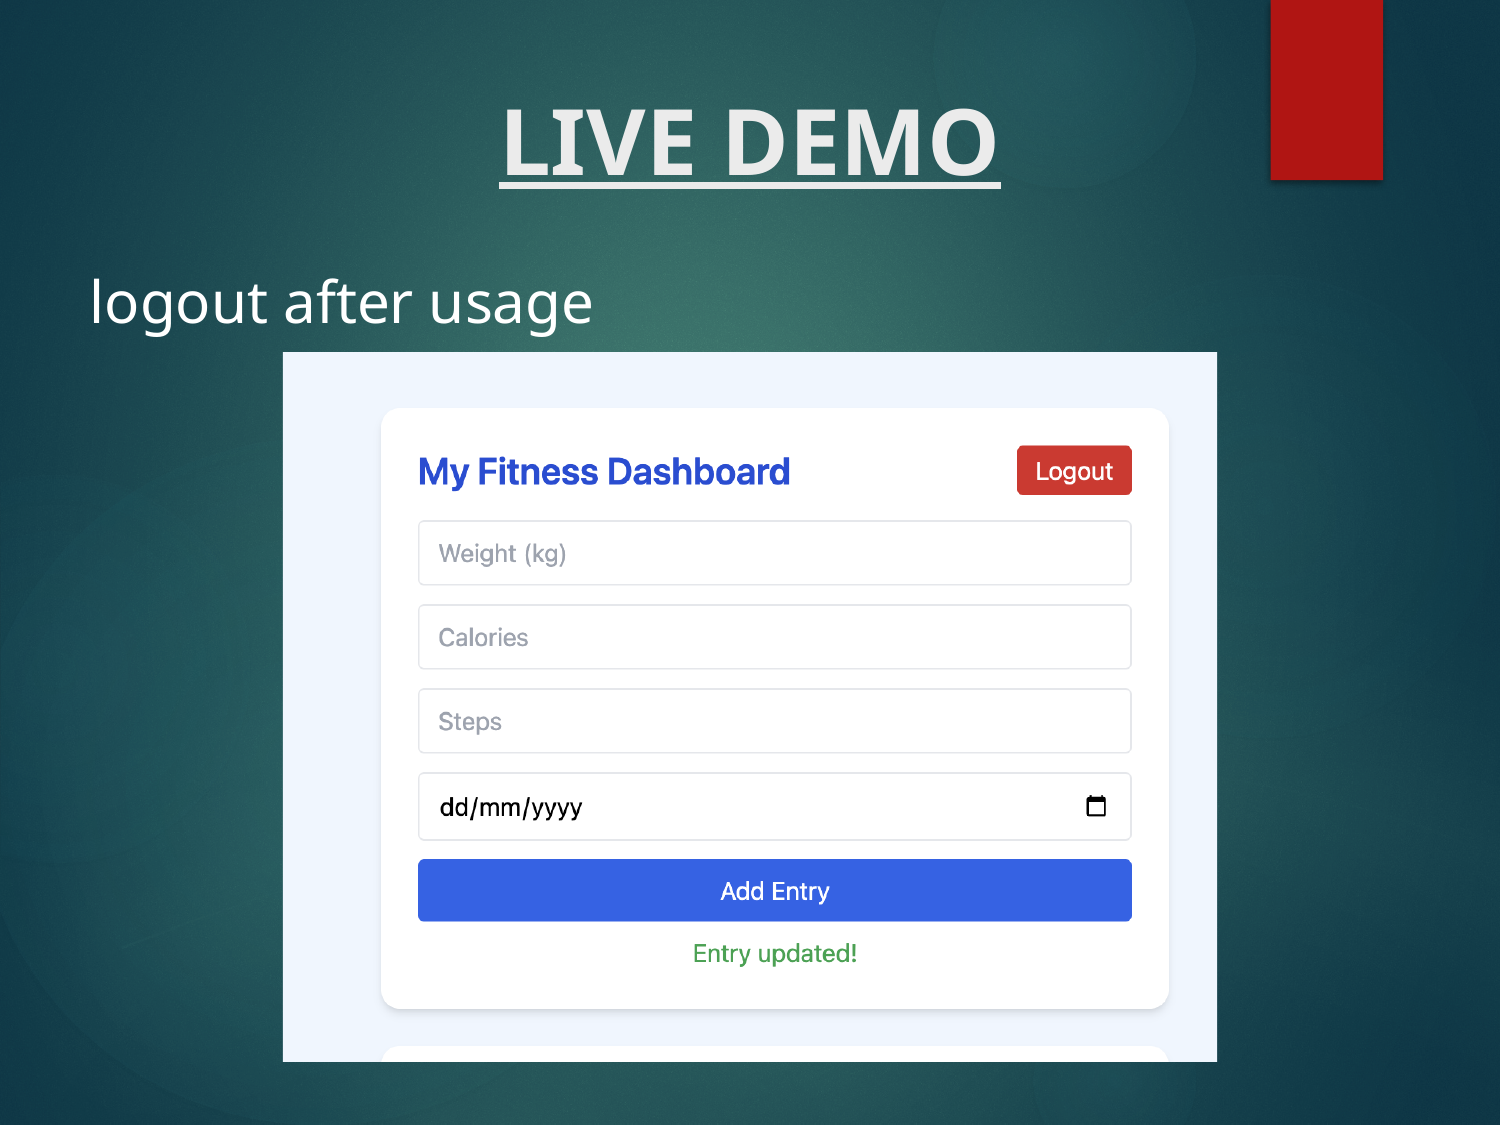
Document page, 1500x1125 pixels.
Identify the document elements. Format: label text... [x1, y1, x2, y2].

picture [282, 351, 1218, 1062]
text_box LIVE DEMO [74, 45, 1425, 233]
text_box logout after usage [74, 257, 1425, 617]
